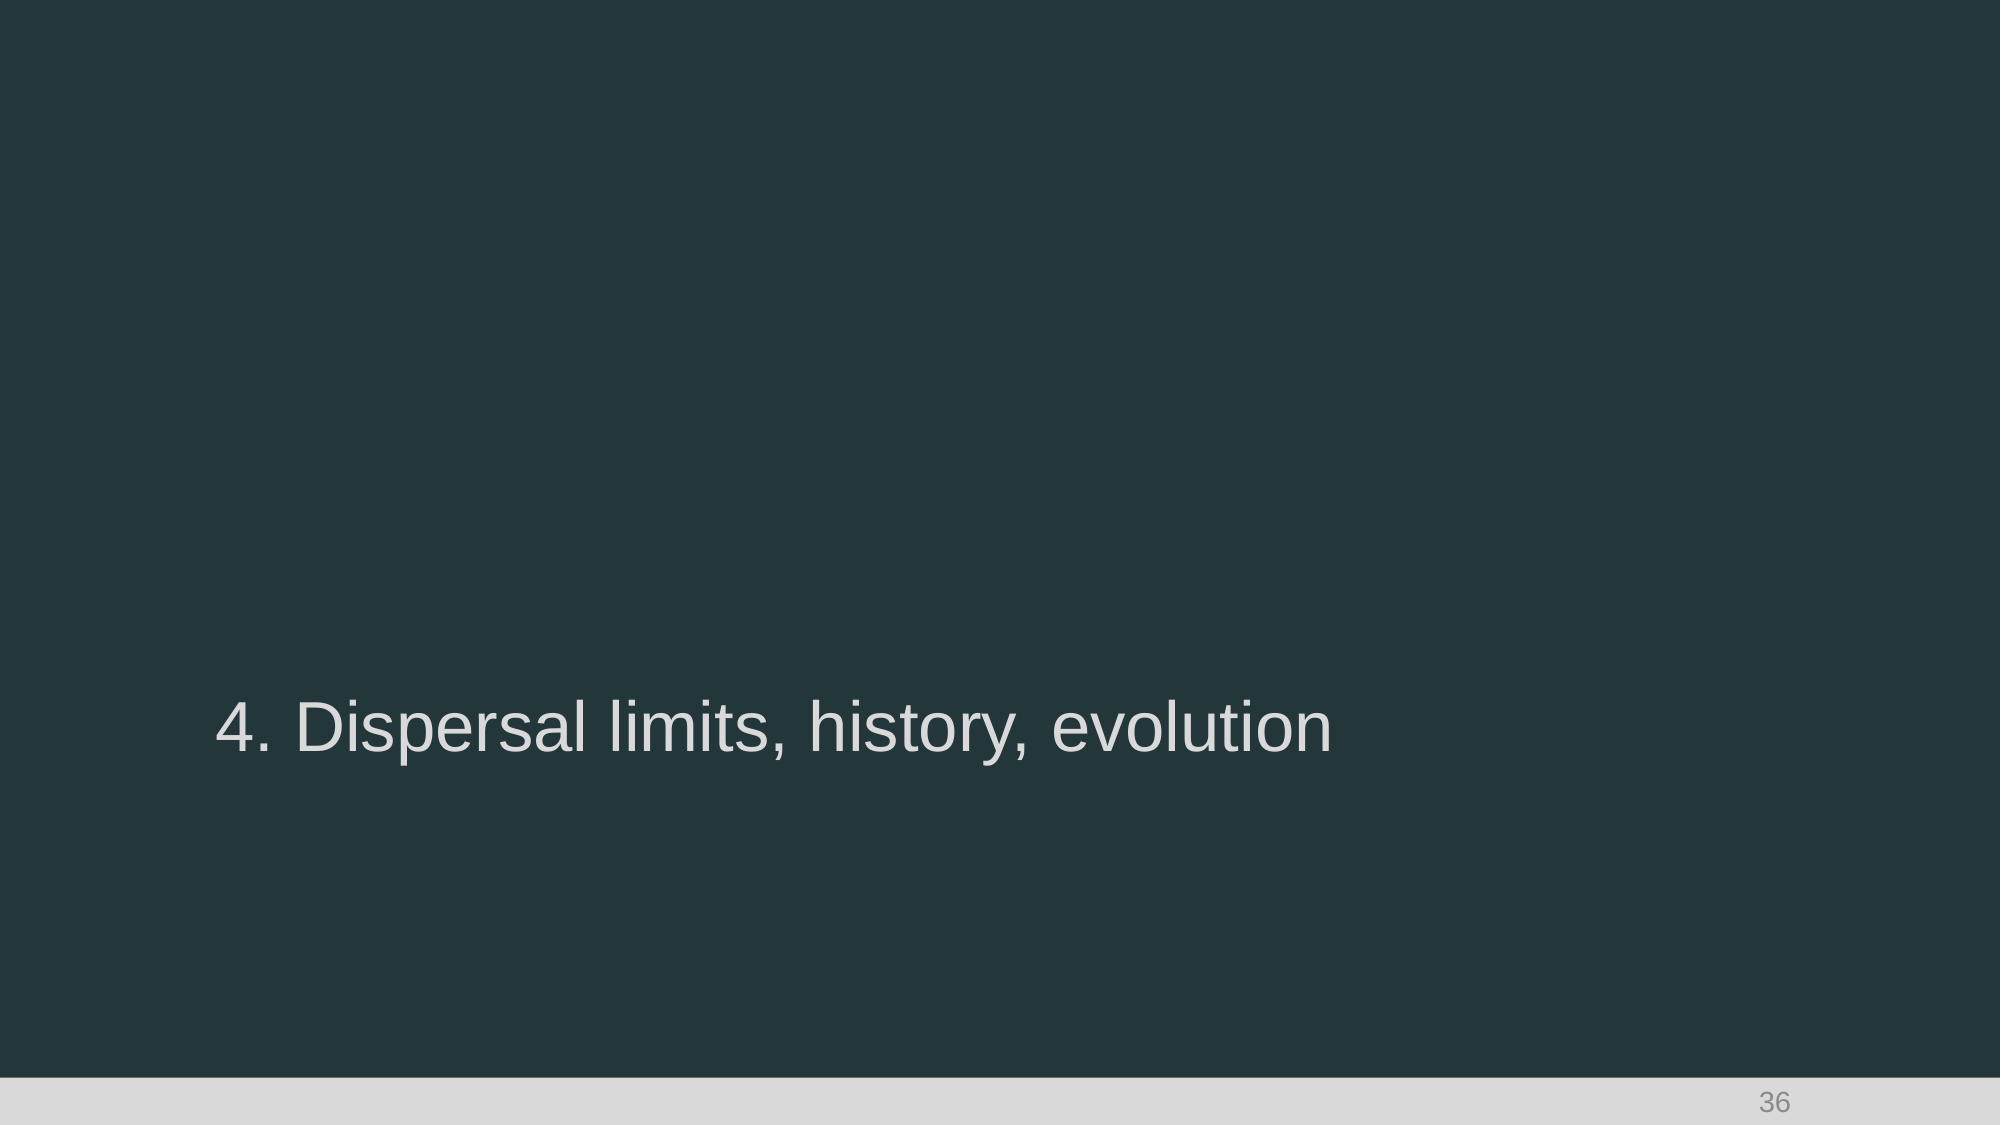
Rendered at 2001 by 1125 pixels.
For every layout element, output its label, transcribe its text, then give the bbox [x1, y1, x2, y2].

title 4. Dispersal limits, history, evolution [200, 306, 1926, 775]
footer [0, 1077, 1550, 1125]
slide_number 36 [1550, 1077, 2000, 1125]
